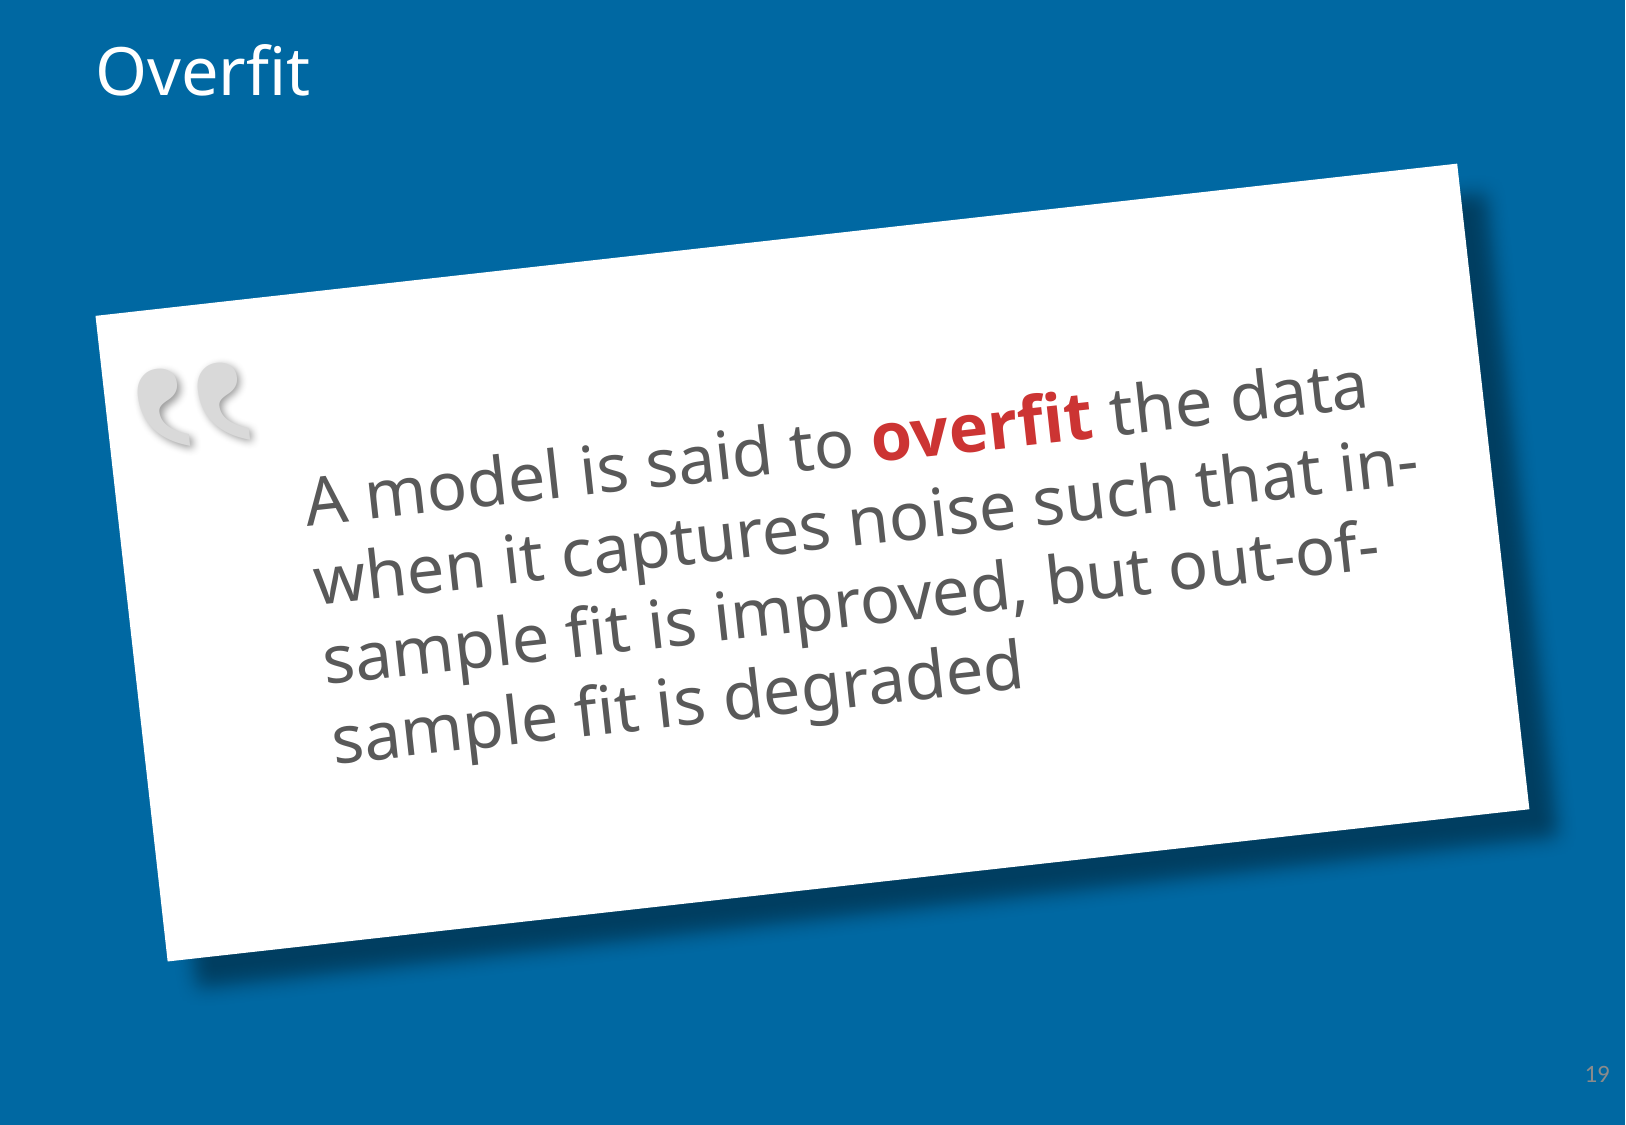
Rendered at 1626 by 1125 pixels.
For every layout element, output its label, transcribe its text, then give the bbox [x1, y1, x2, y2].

title Overfit [80, 0, 1543, 138]
slide_number 19 [1245, 1042, 1625, 1103]
list A model is said to overfit the data when it captures noise such that in-sample fit is improved, but out-of-sample fit is degraded [269, 184, 1505, 926]
